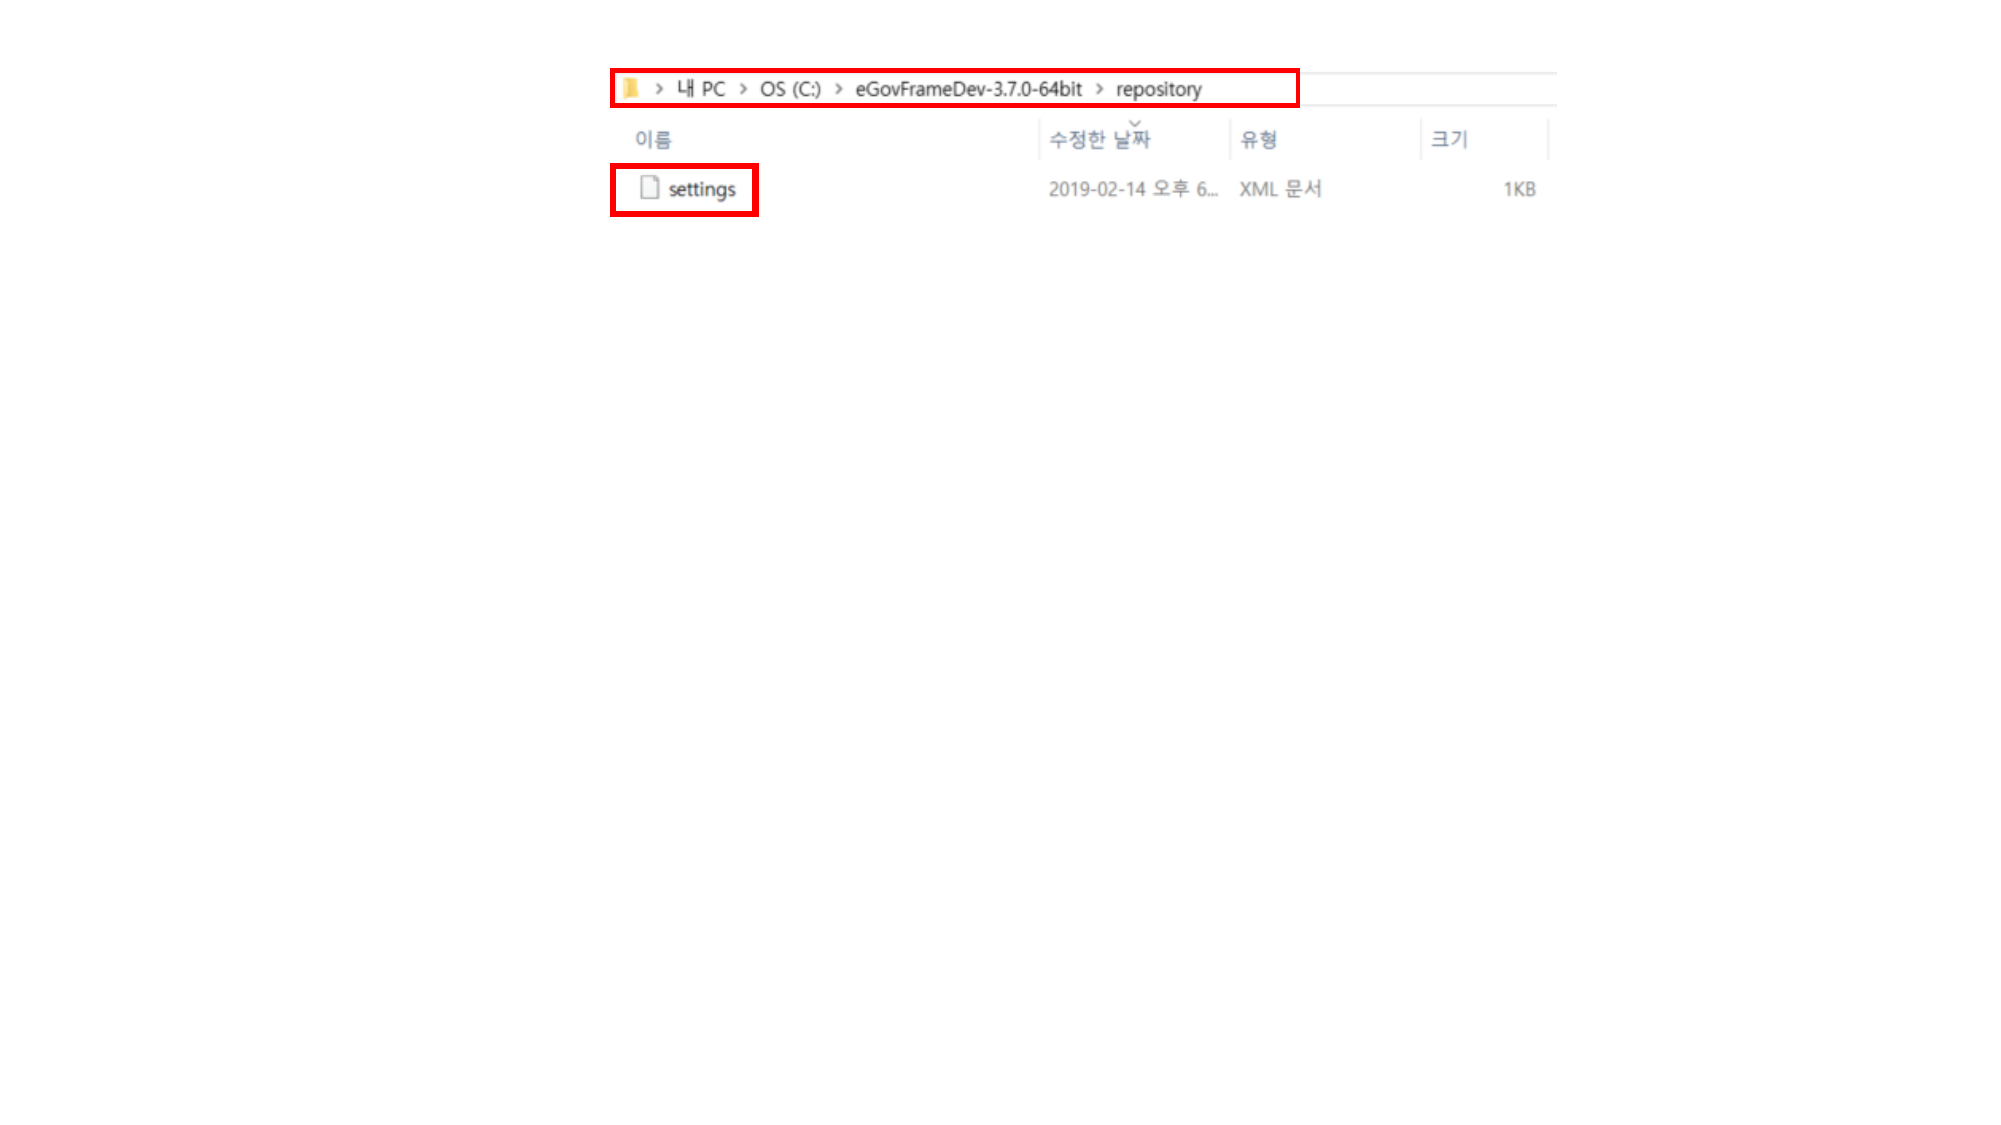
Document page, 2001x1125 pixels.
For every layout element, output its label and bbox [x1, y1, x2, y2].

text_box [612, 209, 757, 215]
picture [609, 66, 1557, 209]
